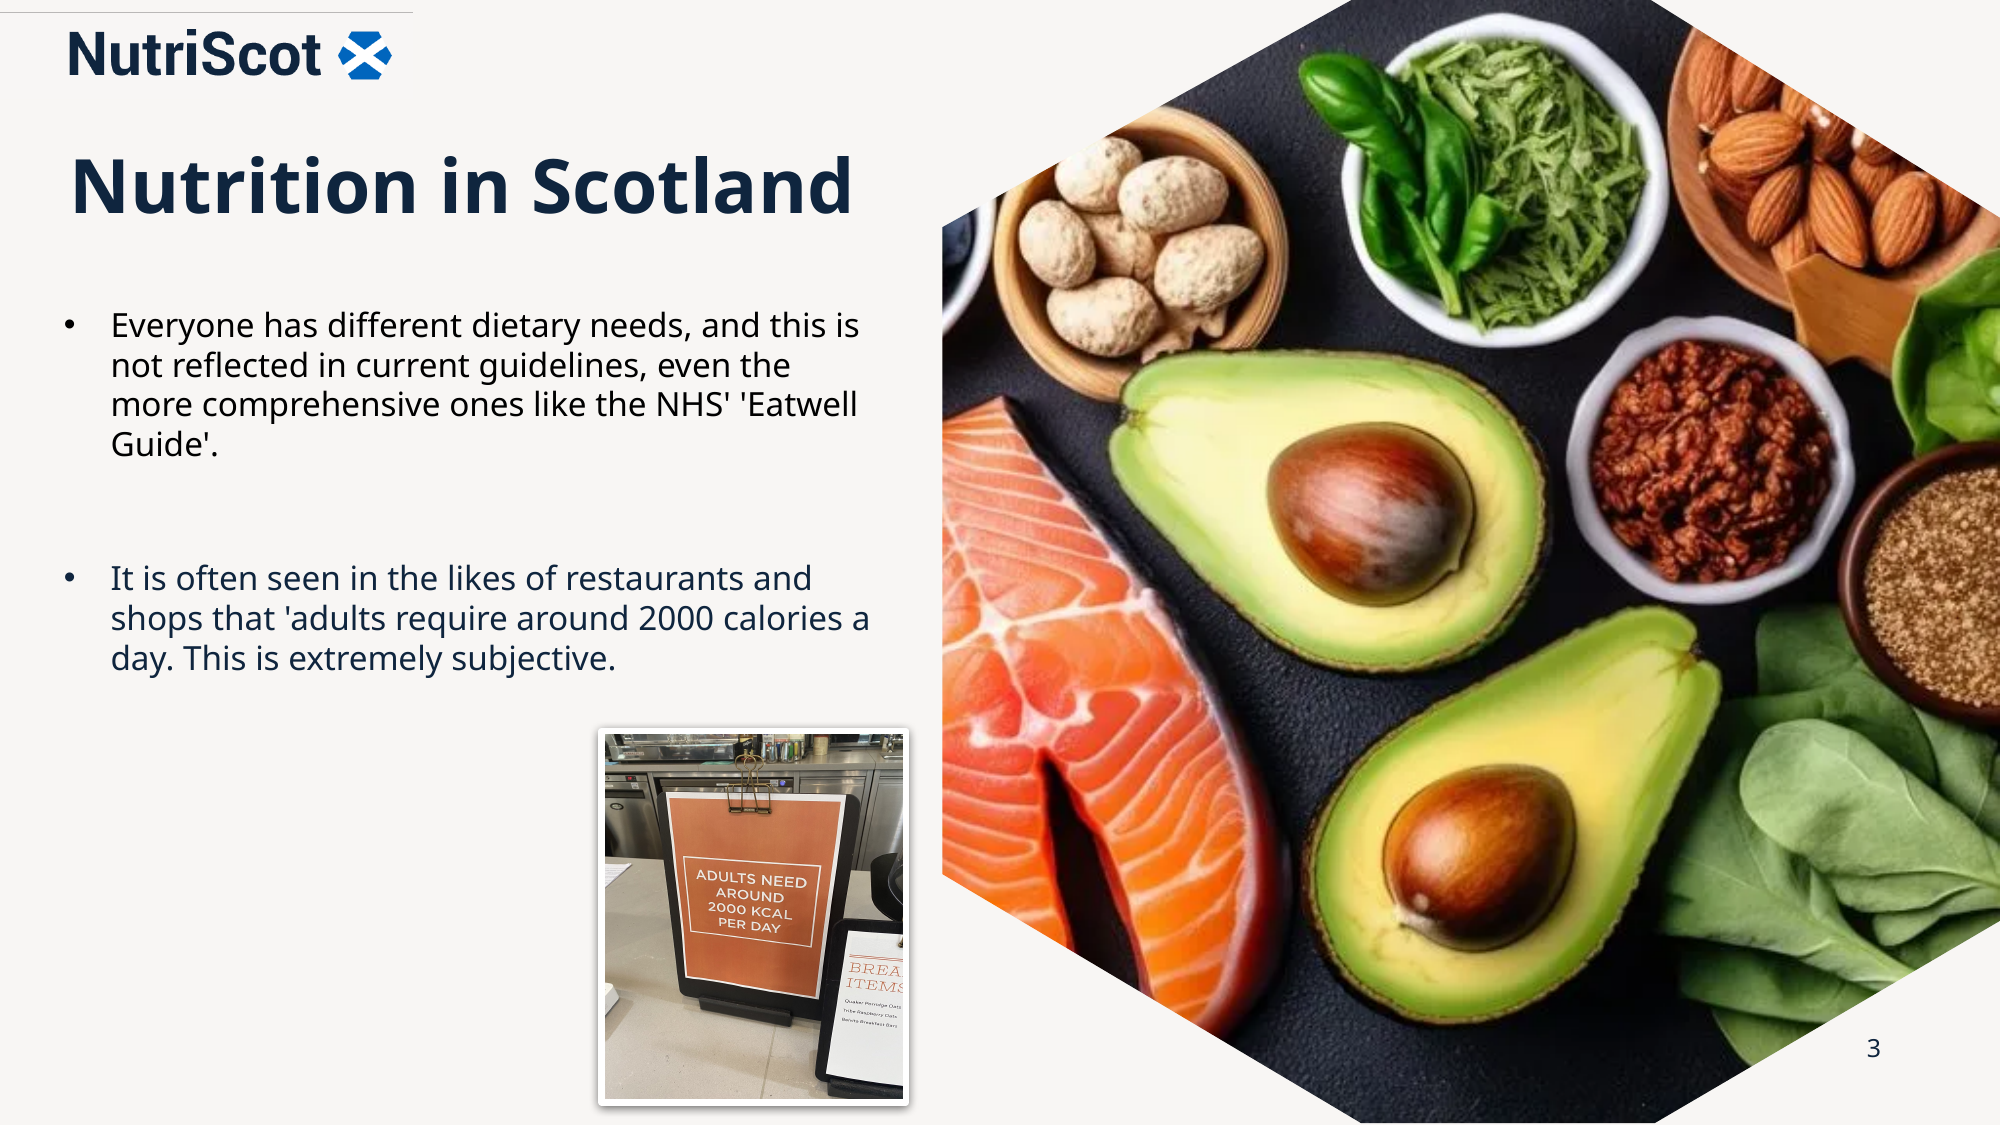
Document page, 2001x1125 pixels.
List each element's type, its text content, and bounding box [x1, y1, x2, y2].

title Nutrition in Scotland [54, 135, 894, 244]
list Everyone has different dietary needs, and this is not reflected in current guidelines, even the more comprehensive ones like the NHS' 'Eatwell Guide'. It is often seen in the likes of restaurants and shops that 'adults require around 2000 calories a day. This is extremely subjective. [48, 243, 890, 972]
picture [604, 734, 903, 1100]
picture [942, 0, 2000, 1124]
picture [0, 0, 413, 126]
